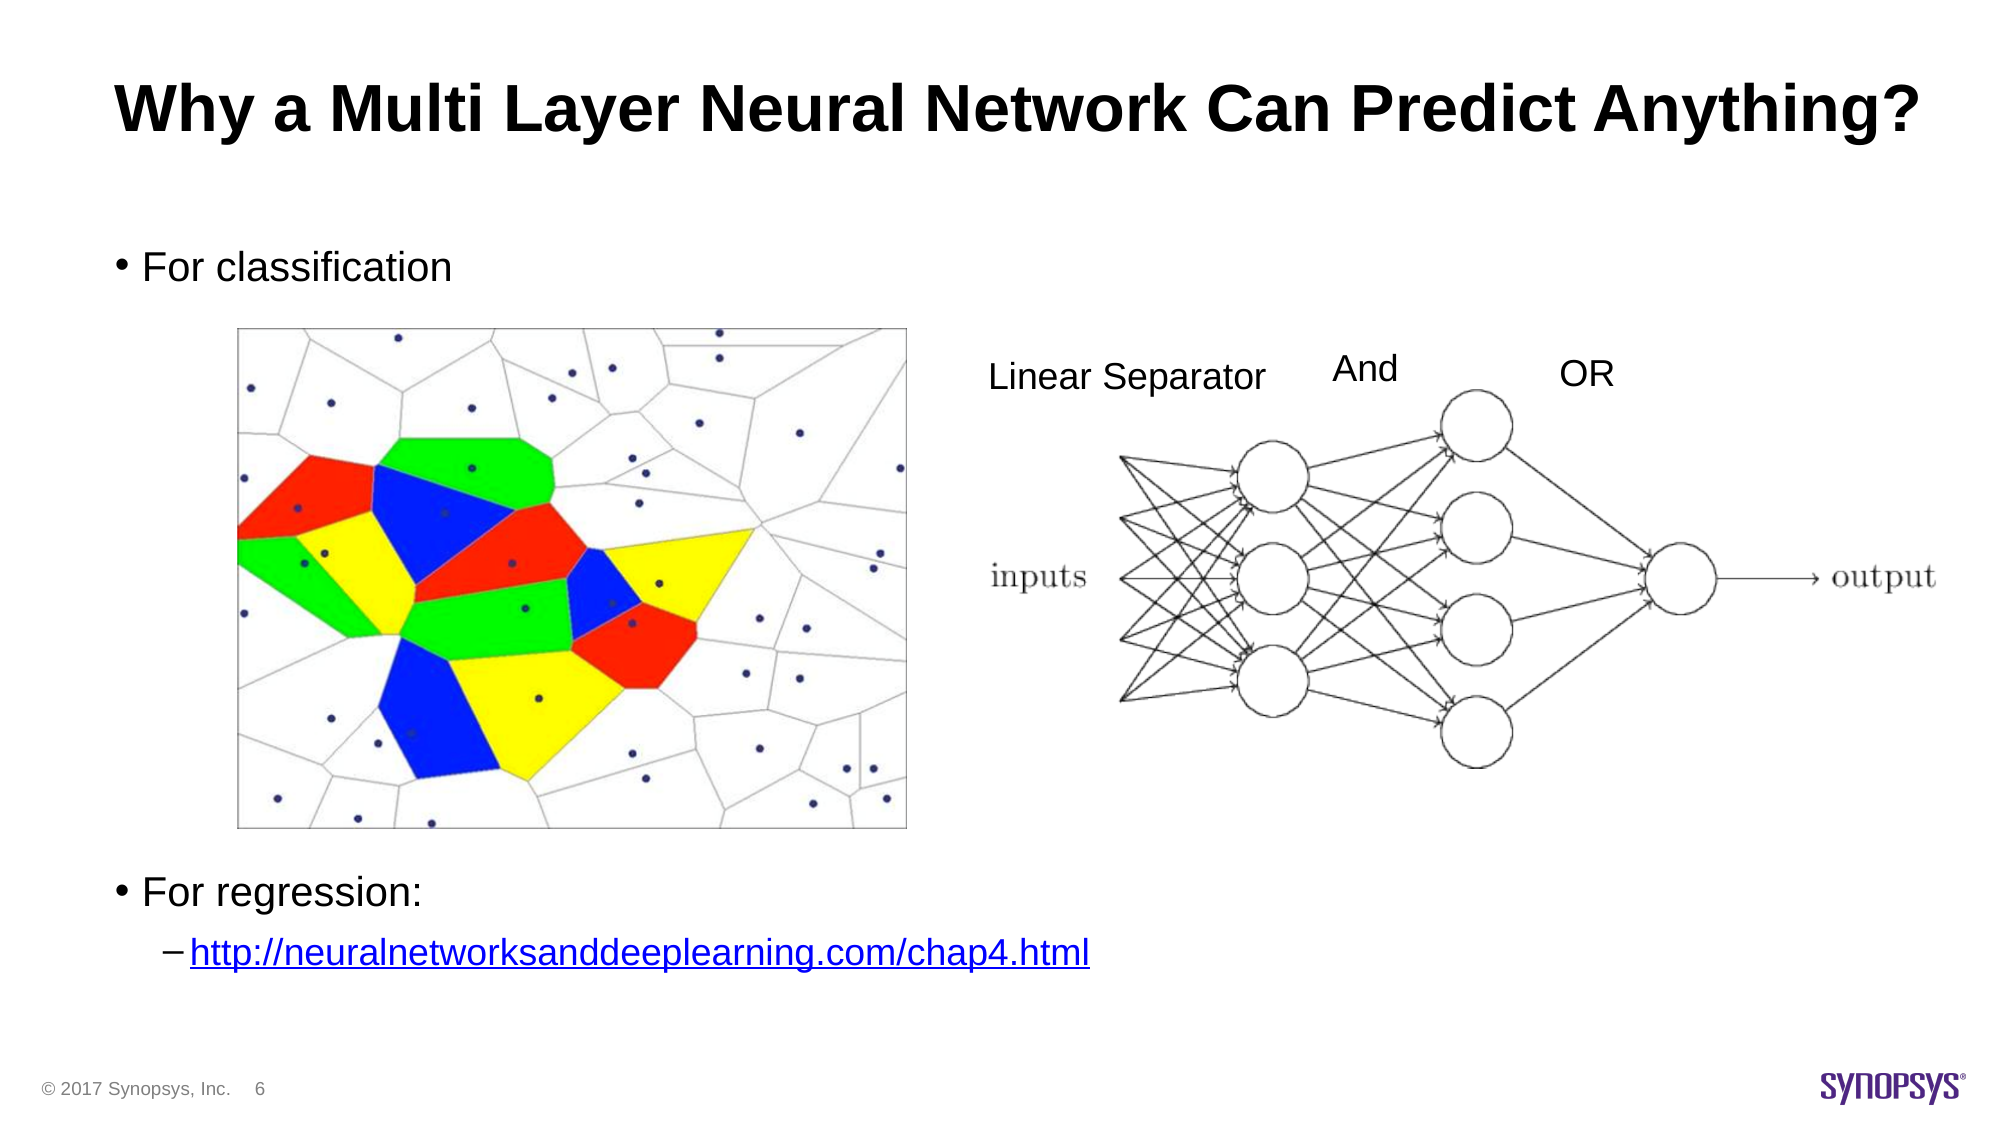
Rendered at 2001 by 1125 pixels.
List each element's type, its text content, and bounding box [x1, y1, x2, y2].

picture [200, 314, 926, 845]
picture [1821, 1073, 1966, 1109]
text_box OR [1544, 342, 1641, 388]
text_box Linear Separator [973, 344, 1293, 392]
text_box And [1317, 336, 1435, 388]
title Why a Multi Layer Neural Network Can Predict Anything? [99, 11, 2000, 199]
list For classification For regression: http://neuralnetworksanddeeplearning.com/chap4.html [99, 232, 1900, 1028]
picture [977, 389, 1949, 770]
